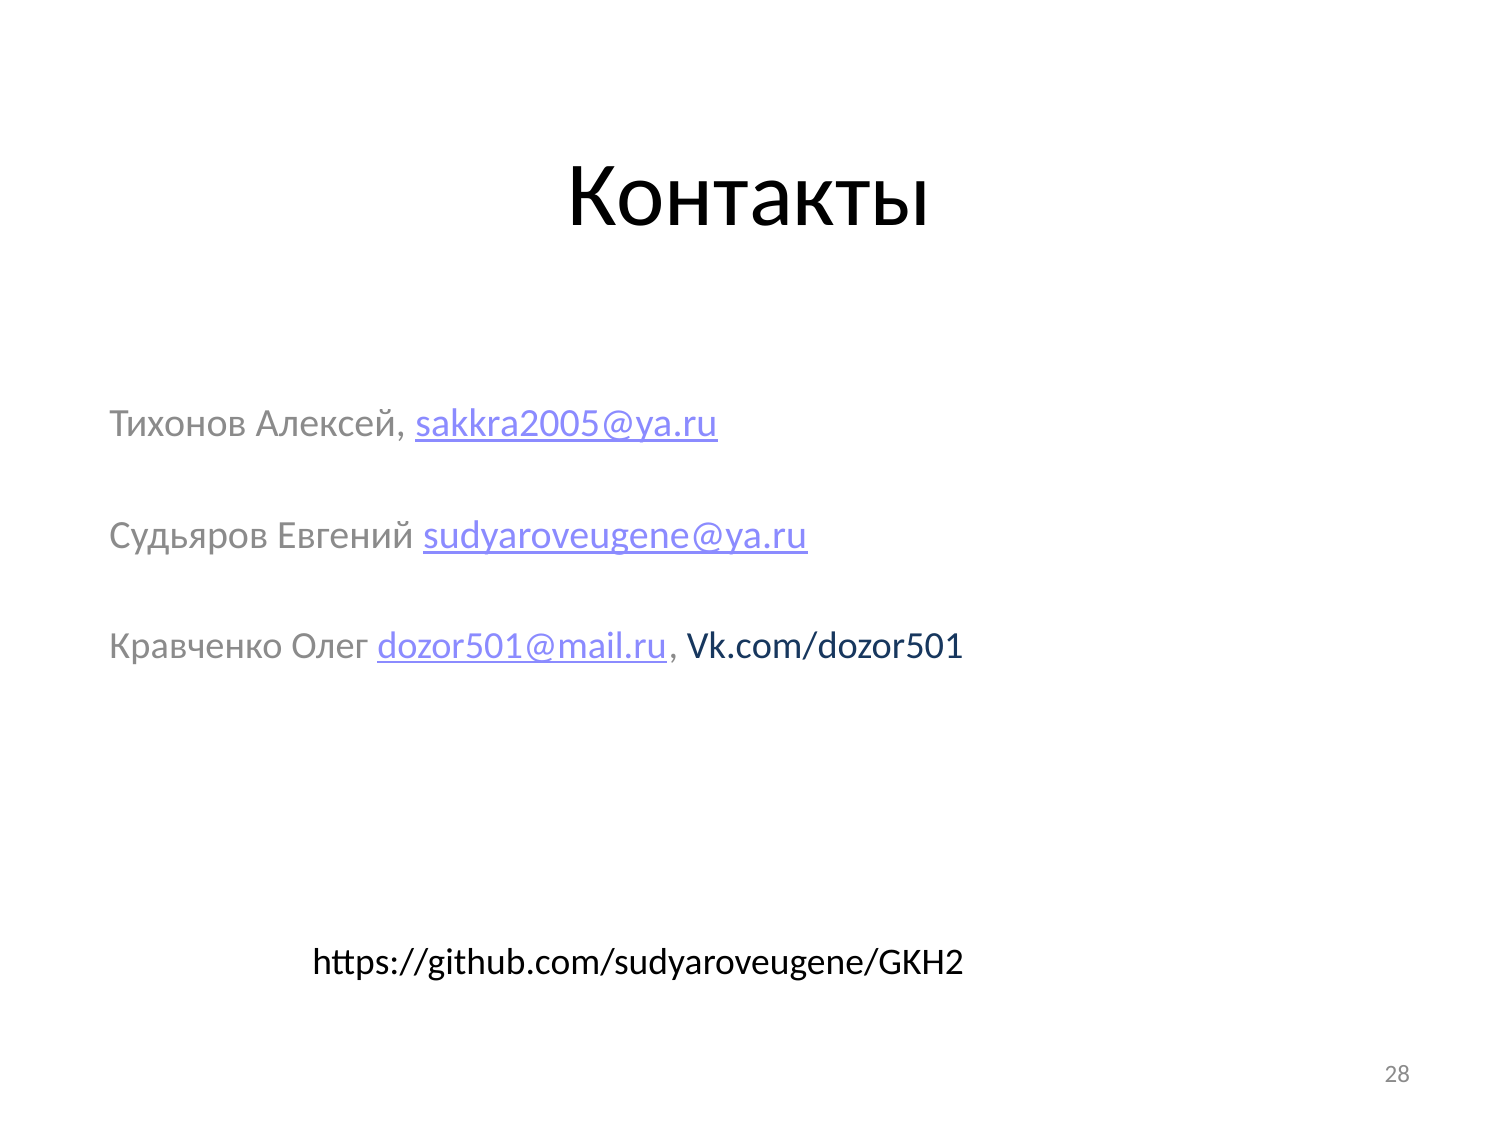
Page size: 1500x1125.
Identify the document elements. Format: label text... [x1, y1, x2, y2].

title Контакты [112, 68, 1388, 310]
slide_number 28 [1074, 1042, 1425, 1103]
subtitle Тихонов Алексей, sakkra2005@ya.ru Судьяров Евгений sudyaroveugene@ya.ru Кравченко Олег dozor501@mail.ru, Vk.com/dozor501 [94, 388, 1388, 677]
text_box https://github.com/sudyaroveugene/GKH2 [297, 929, 1182, 990]
